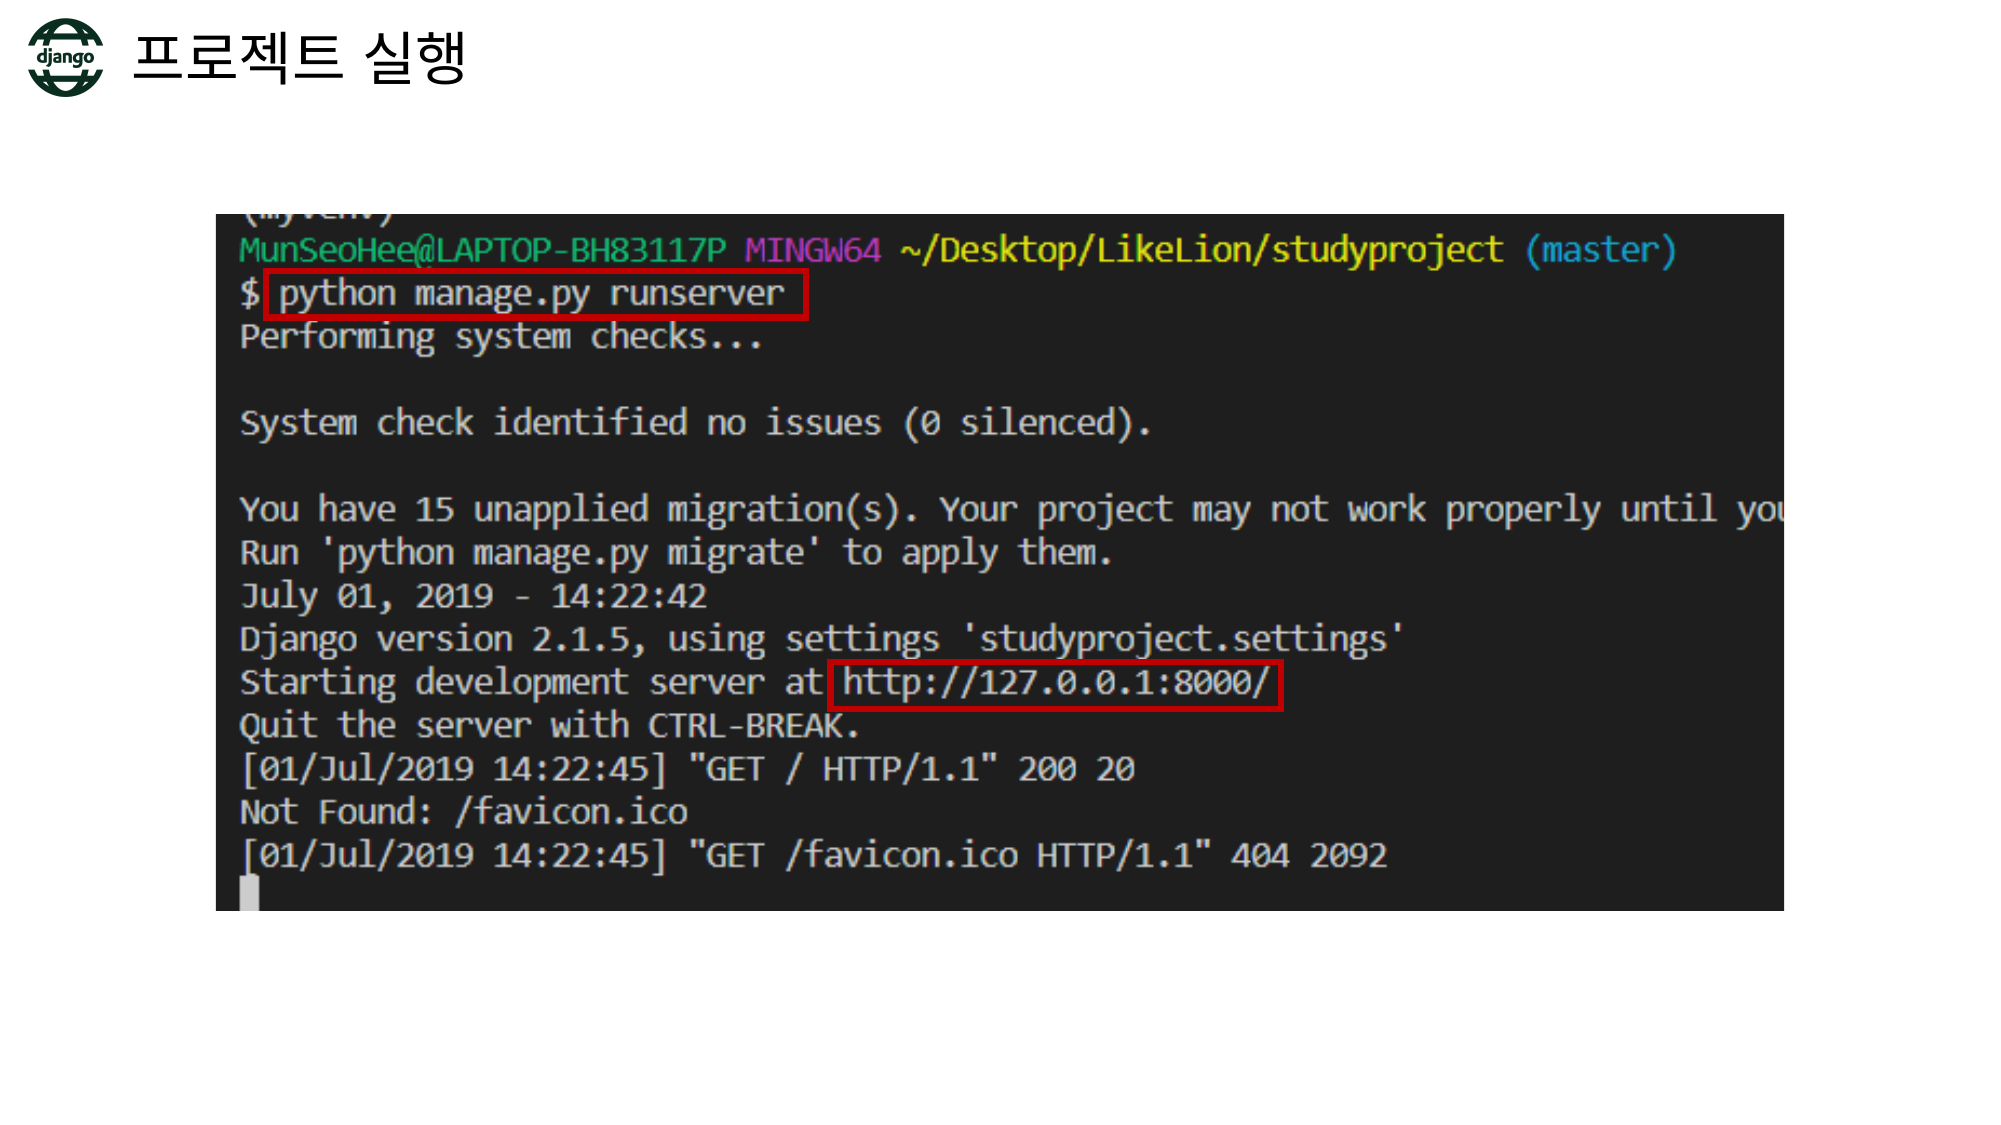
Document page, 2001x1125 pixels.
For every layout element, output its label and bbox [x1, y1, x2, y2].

picture [215, 214, 1785, 911]
text_box [22, 14, 493, 101]
